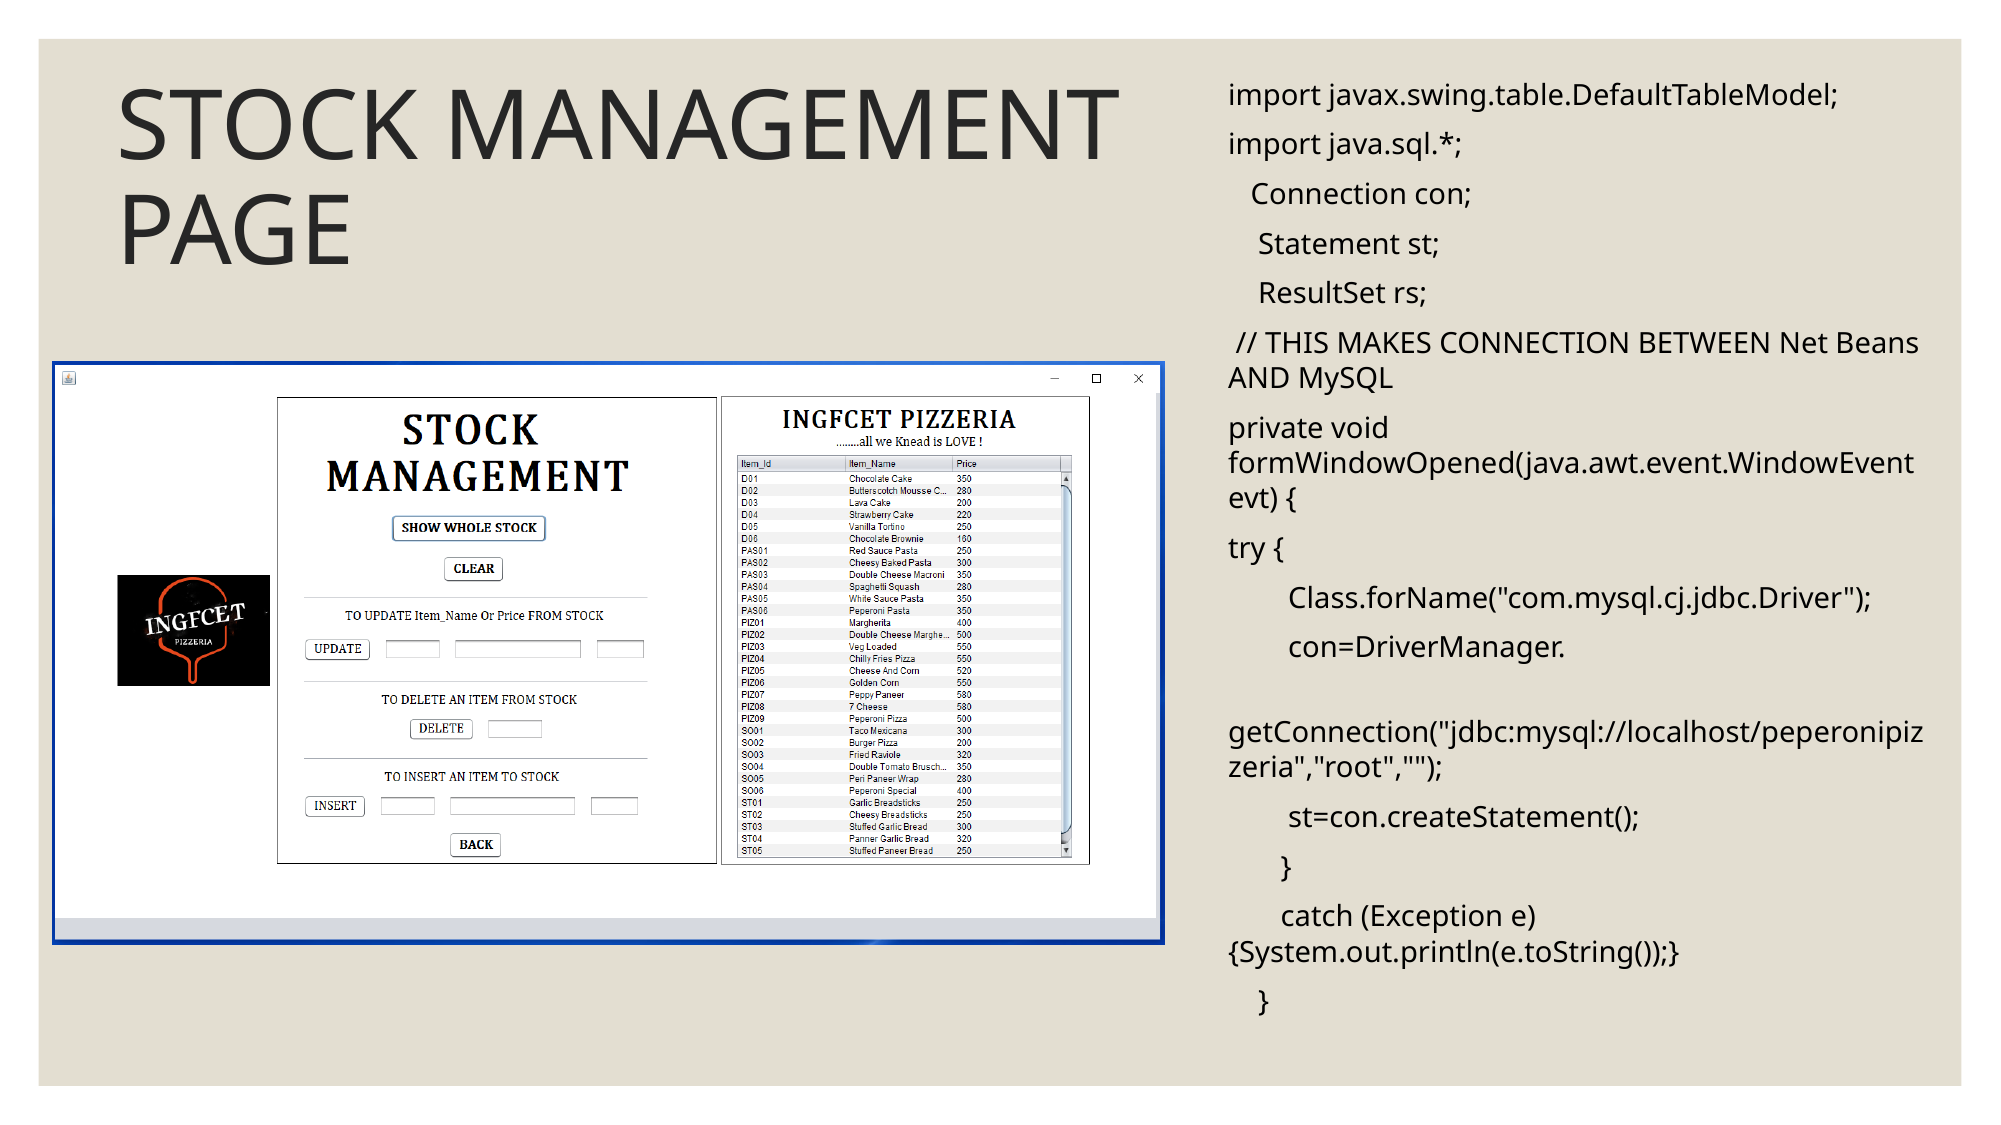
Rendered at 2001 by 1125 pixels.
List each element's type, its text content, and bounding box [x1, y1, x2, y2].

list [52, 361, 1165, 945]
title STOCK MANAGEMENT PAGE [101, 68, 1148, 294]
list import javax.swing.table.DefaultTableModel; import java.sql.*; Connection con; Statement st; ResultSet rs; // THIS MAKES CONNECTION BETWEEN Net Beans AND MySQL private void formWindowOpened(java.awt.event.WindowEvent evt) { try { Class.forName("com.mysql.cj.jdbc.Driver"); con=DriverManager. getConnection("jdbc:mysql://localhost/peperonipizzeria","root",""); st=con.createStatement(); } catch (Exception e) {System.out.println(e.toString());} } [1213, 68, 1948, 1032]
